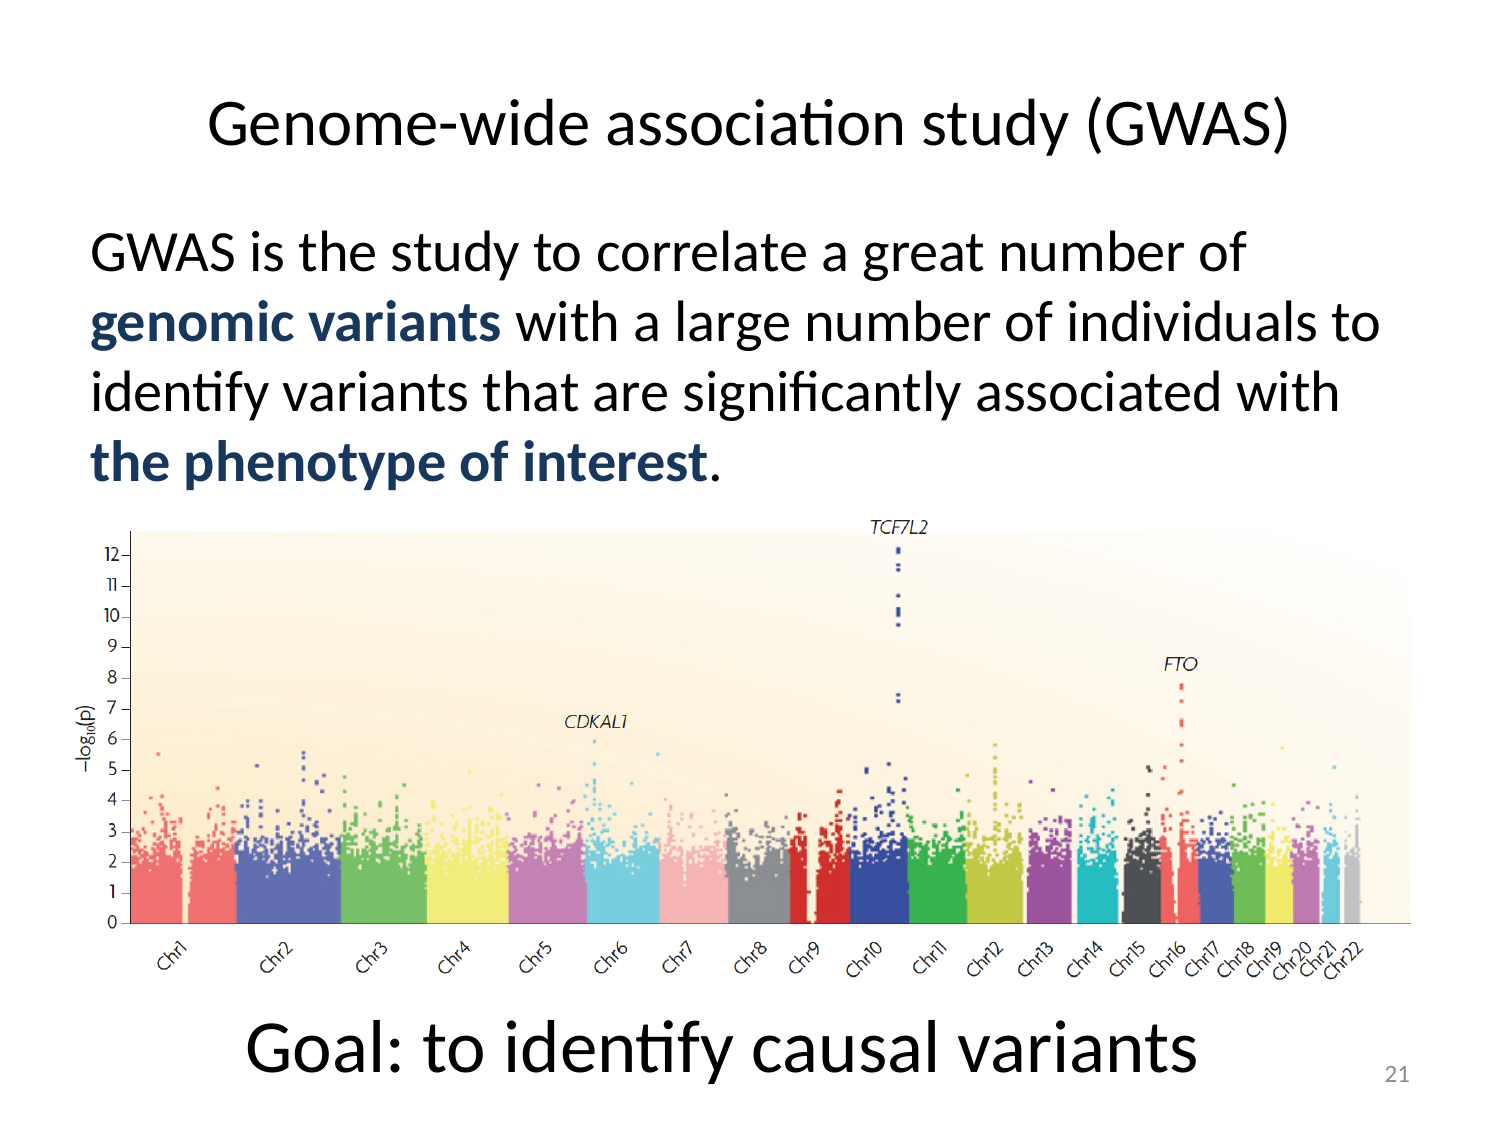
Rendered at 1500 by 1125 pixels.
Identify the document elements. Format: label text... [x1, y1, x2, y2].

list GWAS is the study to correlate a great number of genomic variants with a large number of individuals to identify variants that are significantly associated with the phenotype of interest. [75, 205, 1425, 515]
picture [74, 516, 1415, 987]
title Genome-wide association study (GWAS) [75, 45, 1425, 193]
slide_number 21 [1074, 1042, 1425, 1103]
text_box Goal: to identify causal variants [230, 995, 1269, 1095]
